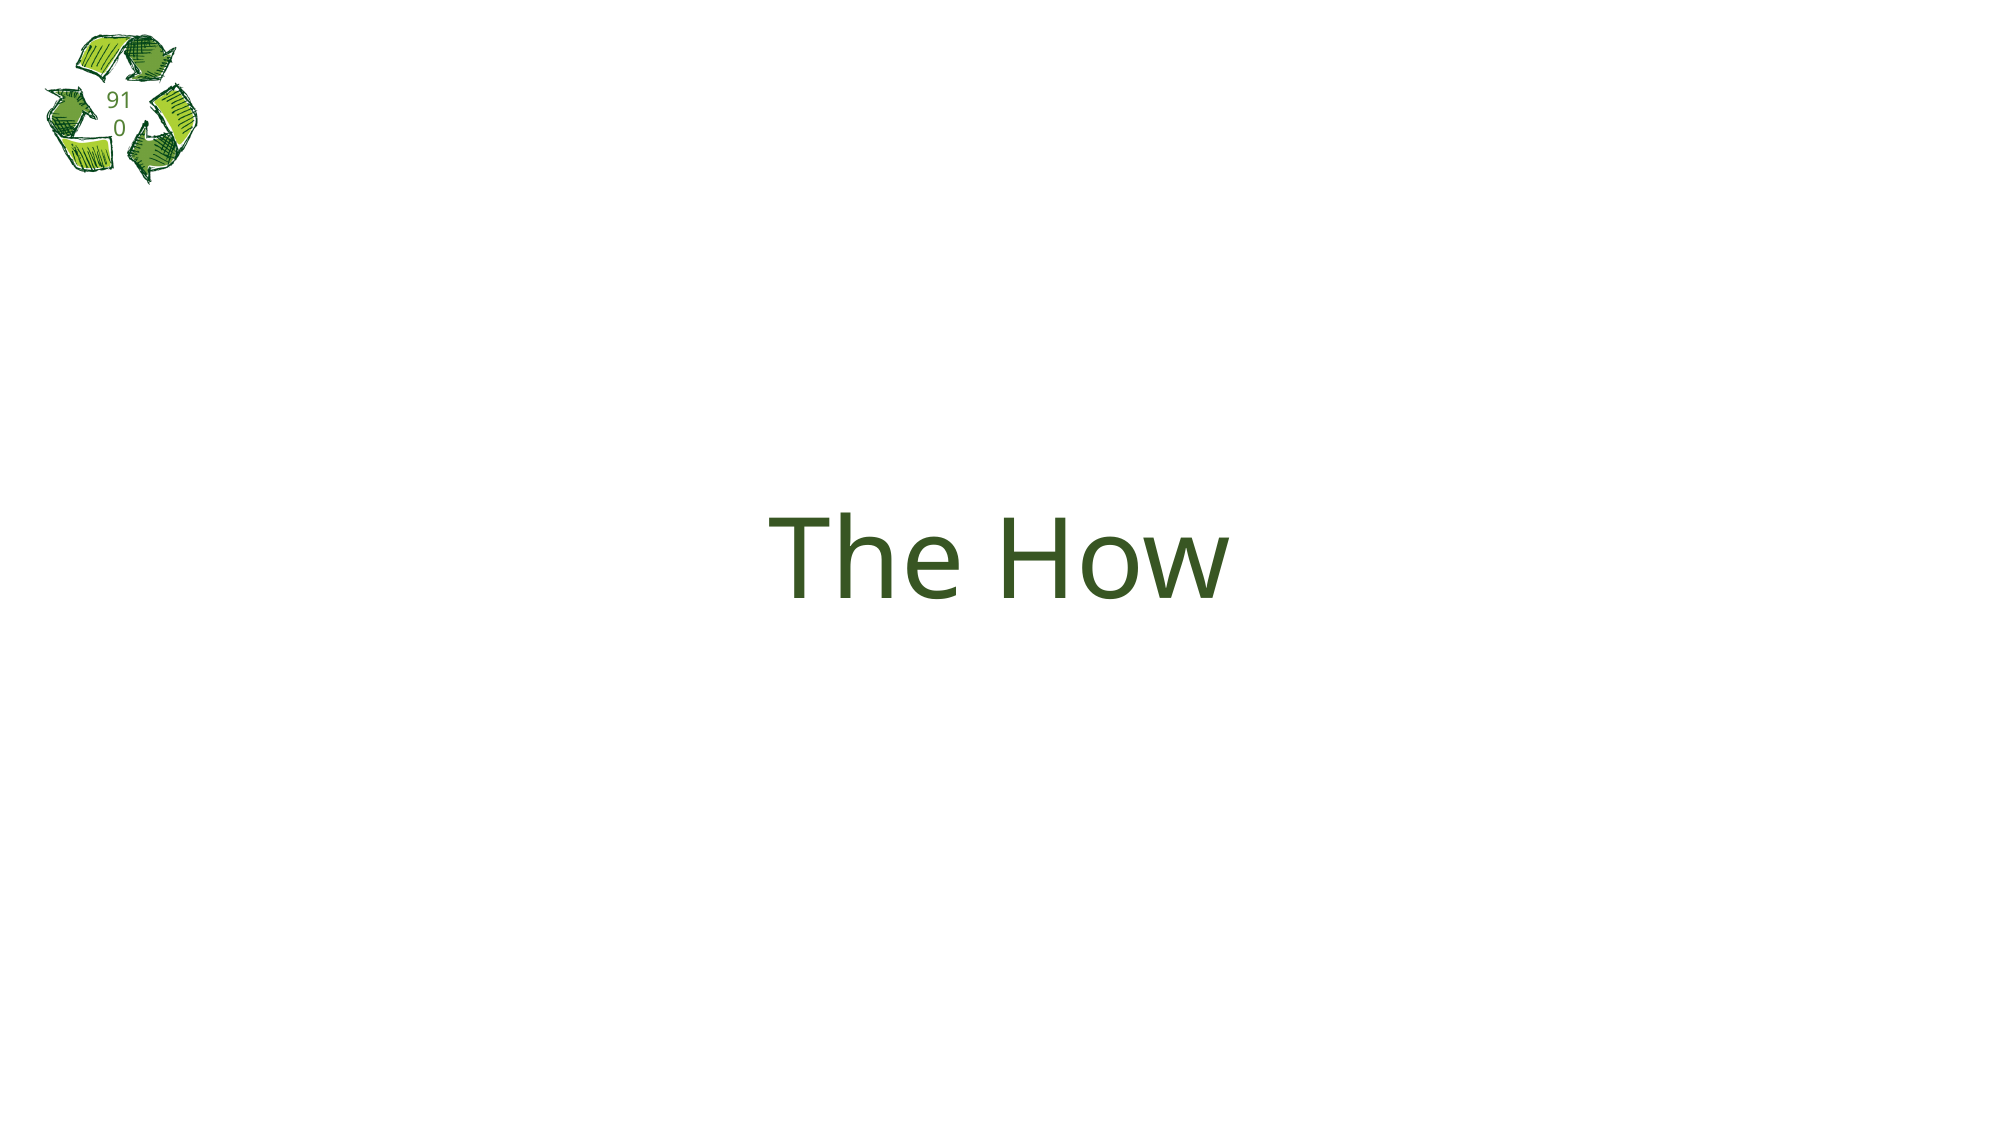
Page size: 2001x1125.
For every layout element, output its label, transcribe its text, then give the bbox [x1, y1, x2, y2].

text_box The How [665, 311, 1335, 814]
picture [44, 34, 198, 185]
